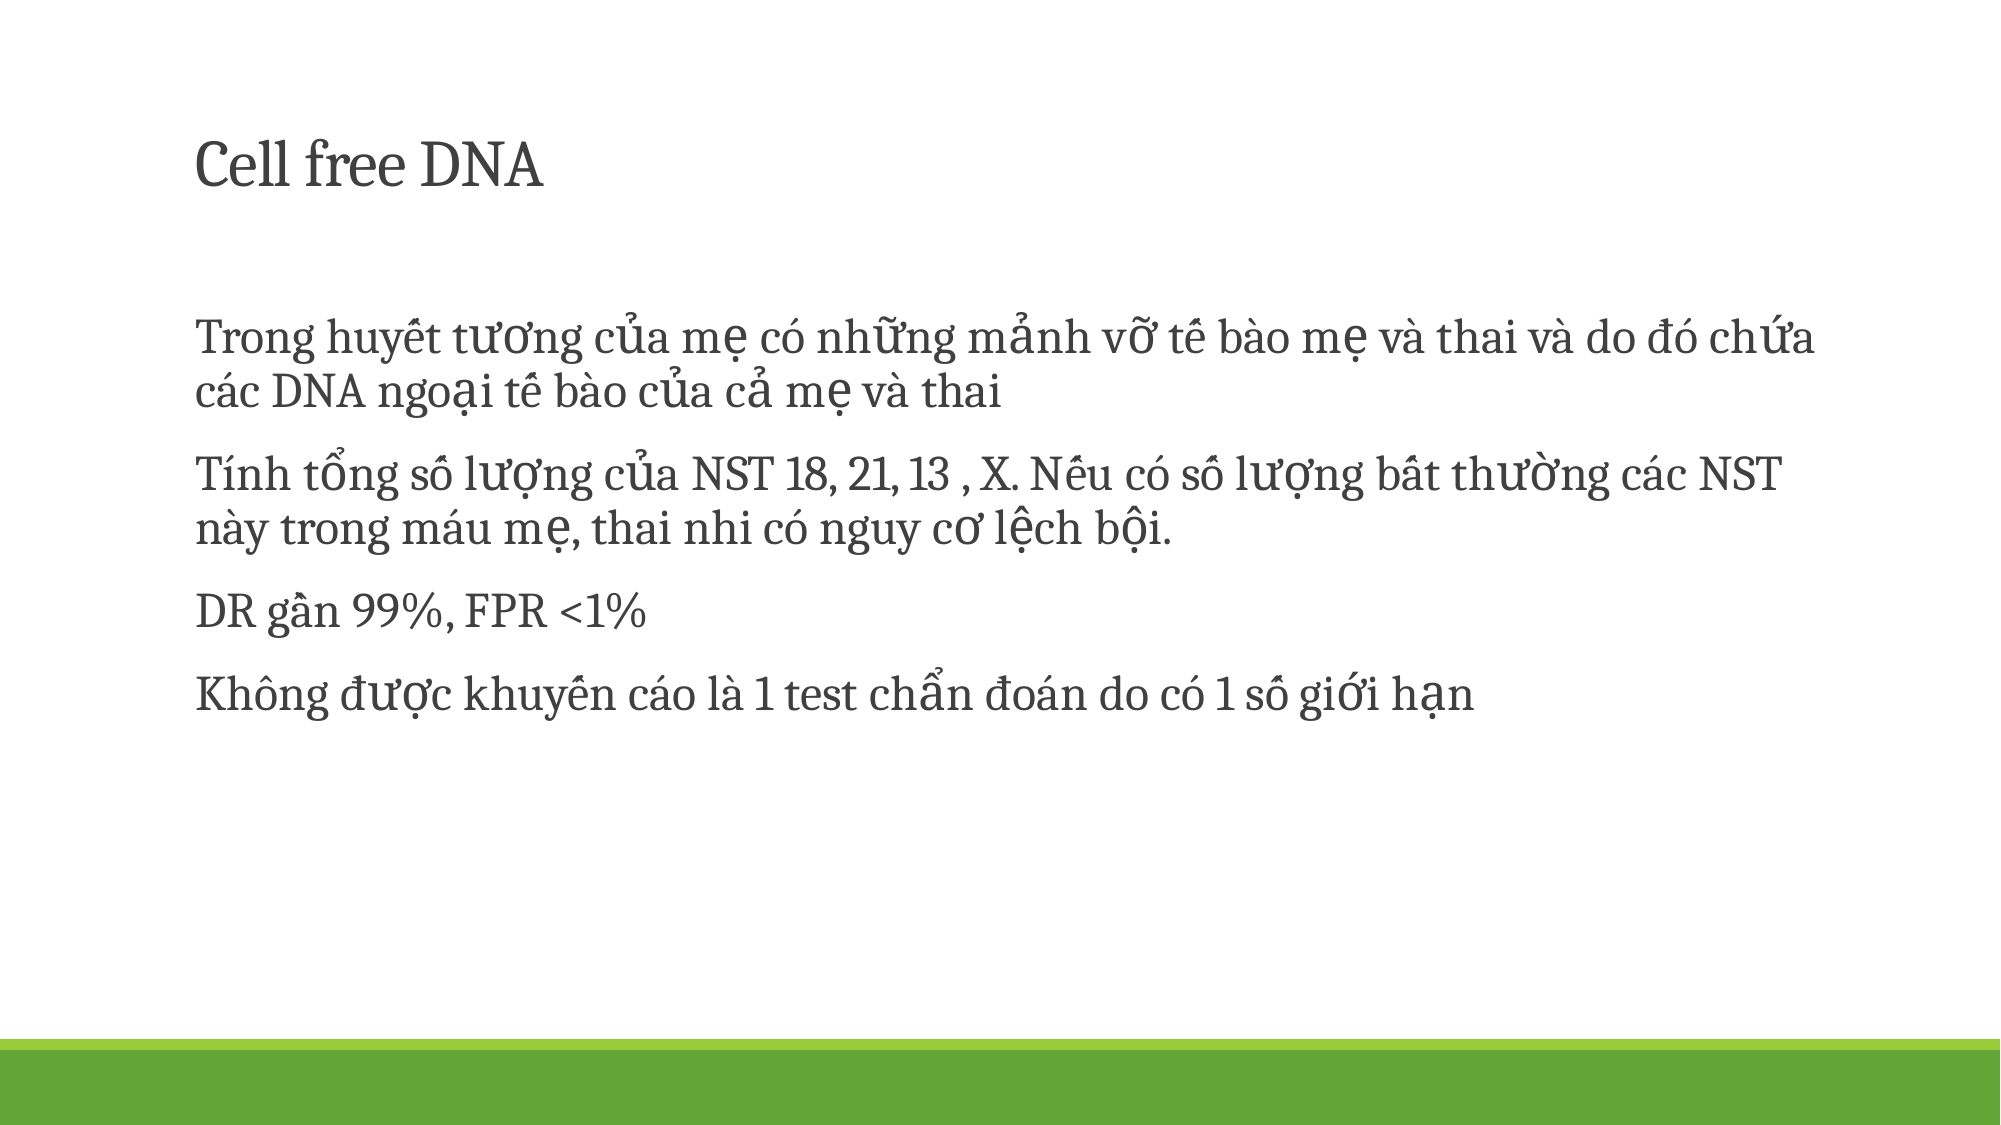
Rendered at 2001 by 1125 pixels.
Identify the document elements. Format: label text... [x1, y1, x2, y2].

list Trong huyết tương của mẹ có những mảnh vỡ tế bào mẹ và thai và do đó chứa các DNA ngoại tế bào của cả mẹ và thai Tính tổng số lượng của NST 18, 21, 13 , X. Nếu có số lượng bất thường các NST này trong máu mẹ, thai nhi có nguy cơ lệch bội. DR gần 99%, FPR <1% Không được khuyến cáo là 1 test chẩn đoán do có 1 số giới hạn [180, 302, 1830, 963]
title Cell free DNA [180, 47, 1830, 285]
